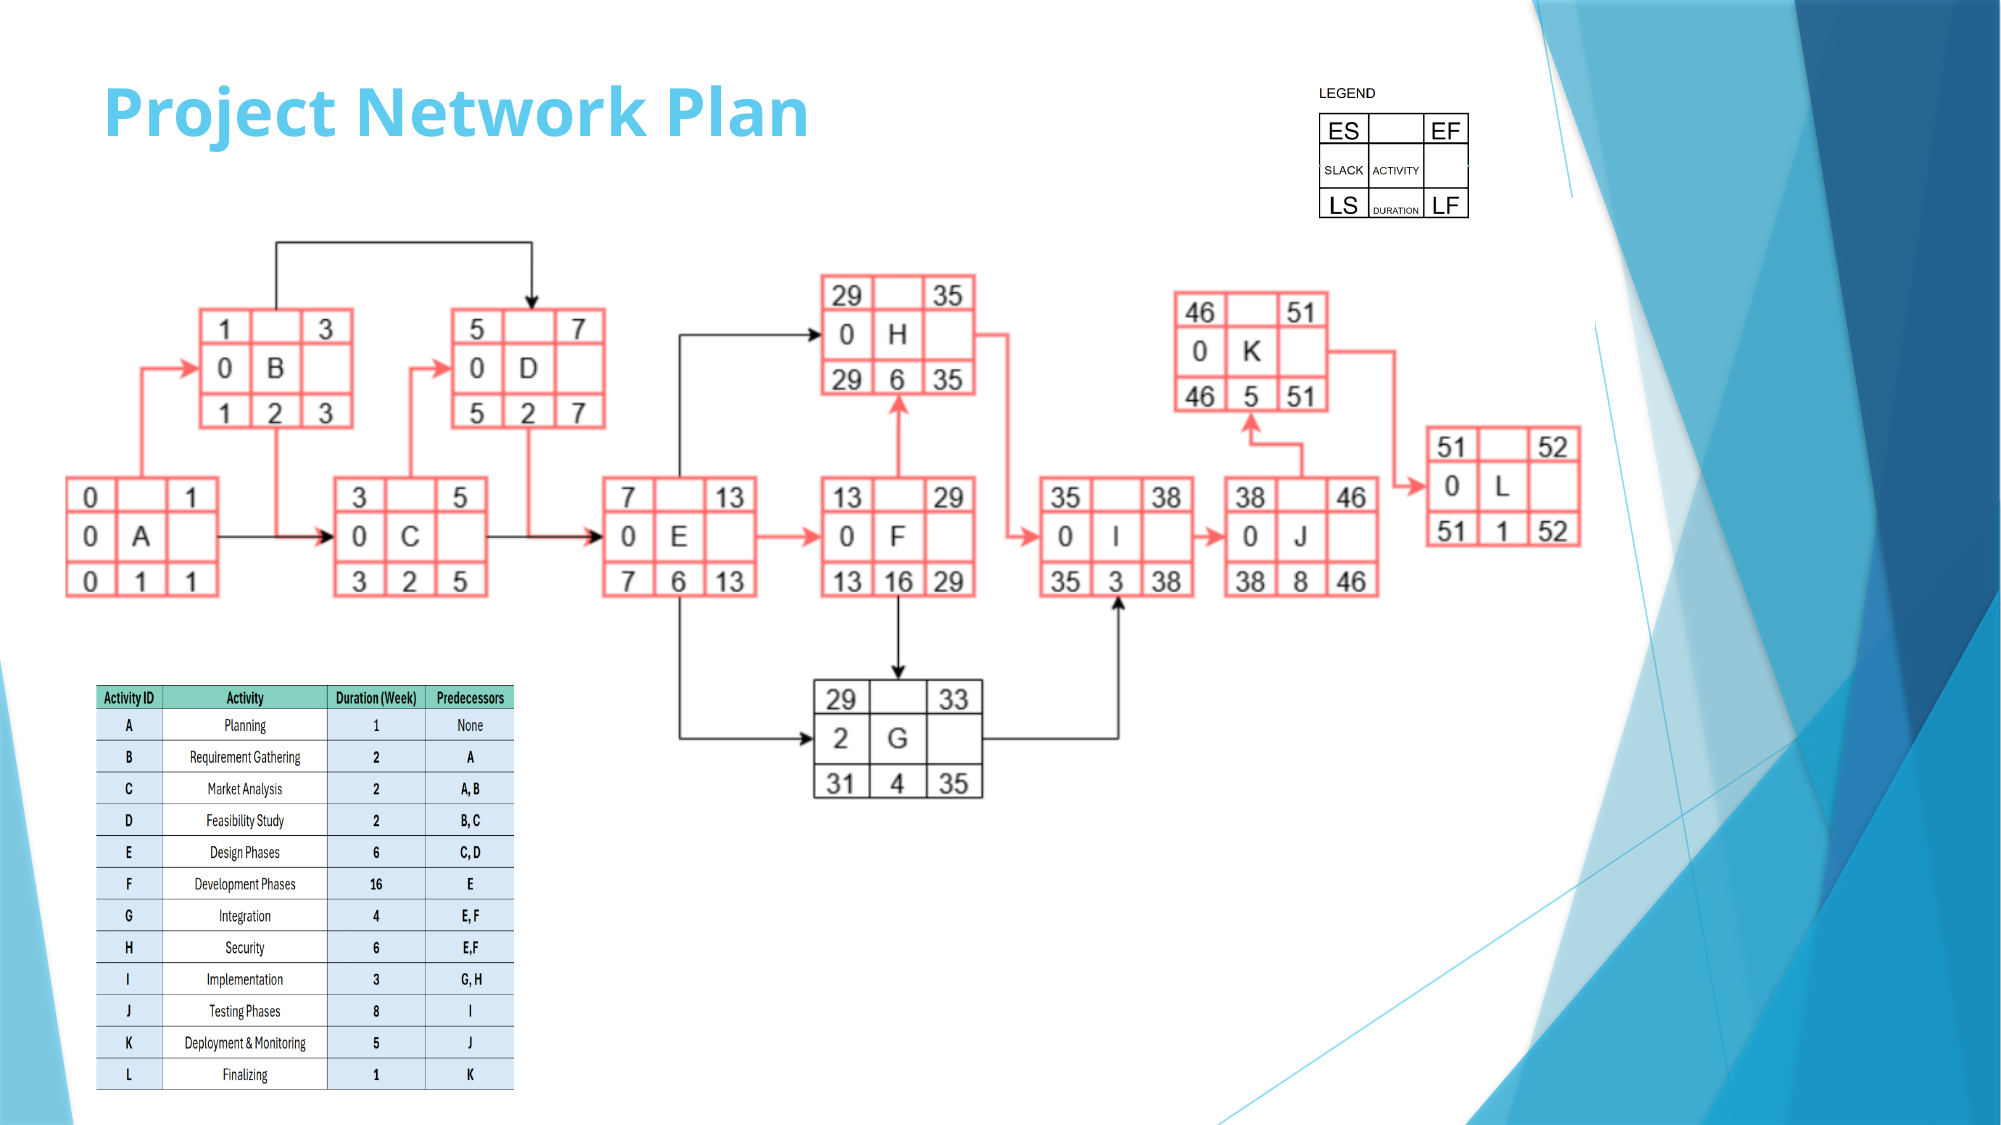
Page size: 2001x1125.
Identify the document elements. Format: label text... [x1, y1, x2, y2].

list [1314, 86, 1471, 221]
title Project Network Plan [87, 51, 827, 169]
picture [58, 197, 1595, 1091]
